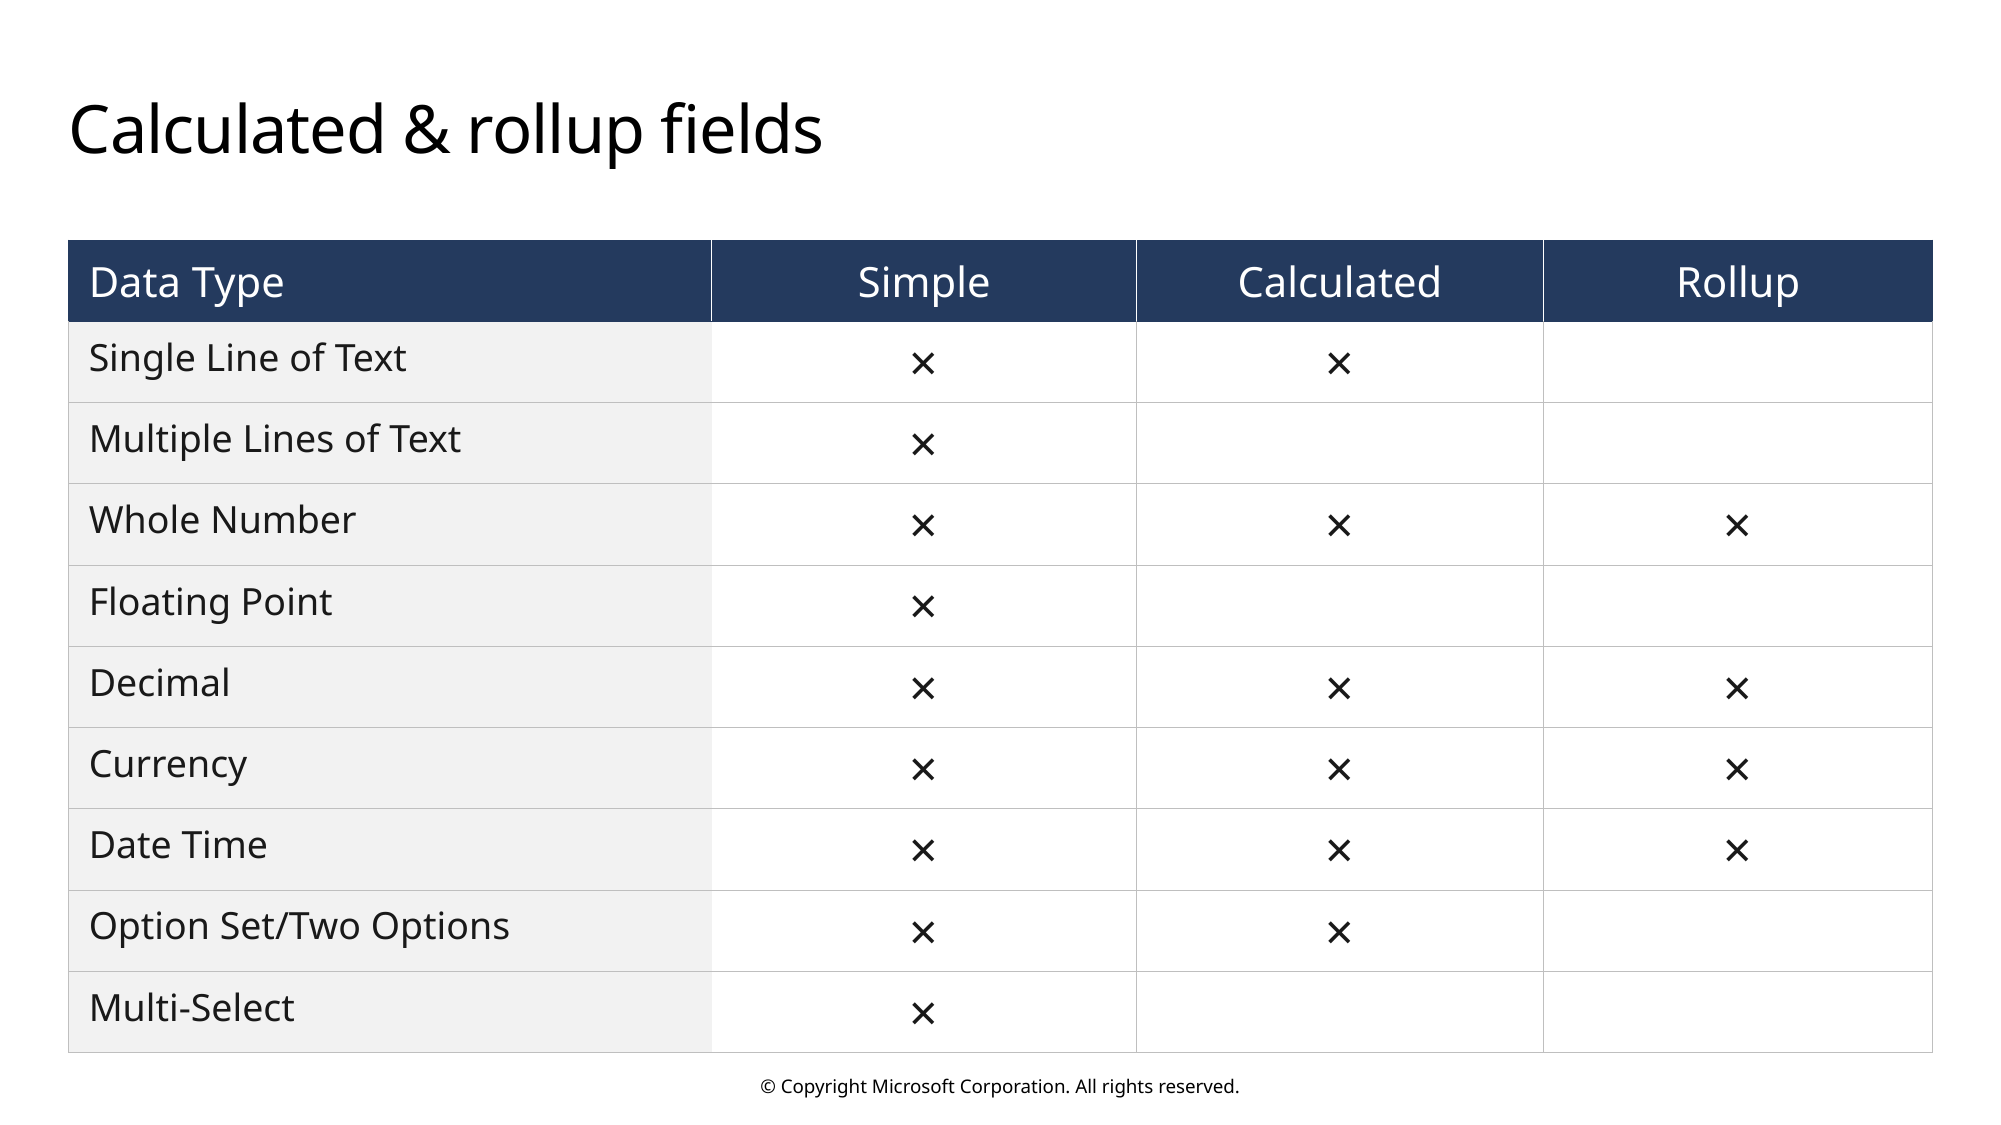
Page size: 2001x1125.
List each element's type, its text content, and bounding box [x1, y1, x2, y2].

table_header Rollup [1544, 241, 1932, 321]
table_cell [1544, 972, 1932, 1052]
table_cell Currency [69, 728, 712, 808]
table_cell × [712, 403, 1136, 483]
table_header Data Type [69, 241, 711, 321]
table_cell [1544, 566, 1932, 646]
table_cell × [1544, 728, 1932, 808]
table_cell × [1544, 647, 1932, 727]
table_header Calculated [1137, 241, 1543, 321]
table_cell × [1137, 322, 1543, 402]
table_cell Whole Number [69, 484, 712, 565]
table_cell × [712, 728, 1136, 808]
table_cell Floating Point [69, 566, 712, 646]
table_cell [1137, 566, 1543, 646]
table_cell Option Set/Two Options [69, 891, 712, 971]
table_cell Multi-Select [69, 972, 712, 1052]
table_cell Single Line of Text [69, 322, 712, 402]
table_cell × [1137, 484, 1543, 565]
table_cell × [1544, 809, 1932, 890]
table_cell × [1137, 728, 1543, 808]
table_header Simple [712, 241, 1136, 321]
table_cell [1137, 403, 1543, 483]
table_cell × [712, 891, 1136, 971]
table_cell × [712, 484, 1136, 565]
table_cell × [1544, 484, 1932, 565]
table_cell × [1137, 809, 1543, 890]
table_cell Decimal [69, 647, 712, 727]
table_cell [1544, 322, 1932, 402]
table_cell × [712, 566, 1136, 646]
table_cell × [712, 972, 1136, 1052]
table_cell × [712, 809, 1136, 890]
table_cell [1137, 972, 1543, 1052]
table_cell × [1137, 891, 1543, 971]
table_cell [1544, 891, 1932, 971]
table_cell Multiple Lines of Text [69, 403, 712, 483]
title Calculated & rollup fields [68, 72, 1930, 184]
table_cell Date Time [69, 809, 712, 890]
table_cell [1544, 403, 1932, 483]
table_cell × [1137, 647, 1543, 727]
table_cell × [712, 647, 1136, 727]
table_cell × [712, 322, 1136, 402]
